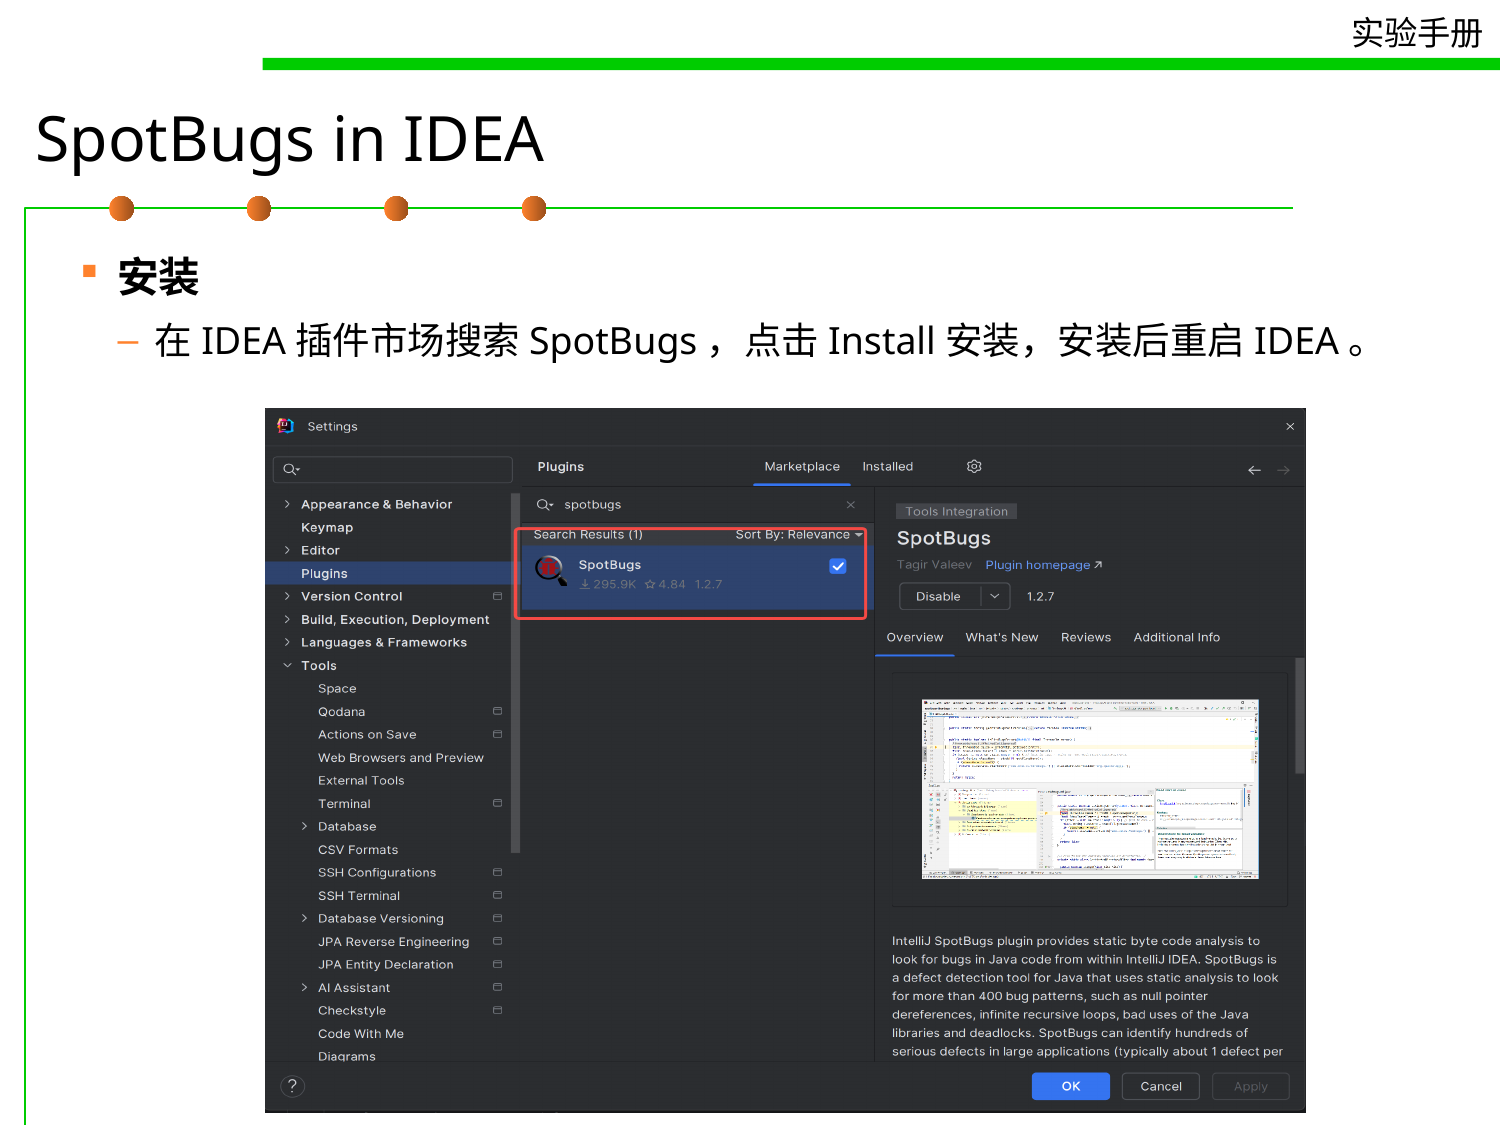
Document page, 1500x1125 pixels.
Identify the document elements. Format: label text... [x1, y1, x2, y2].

list 安装 在IDEA插件市场搜索SpotBugs，点击Install安装，安装后重启IDEA。 [64, 243, 1424, 1083]
picture [265, 408, 1306, 1113]
title SpotBugs in IDEA [20, 83, 1415, 190]
